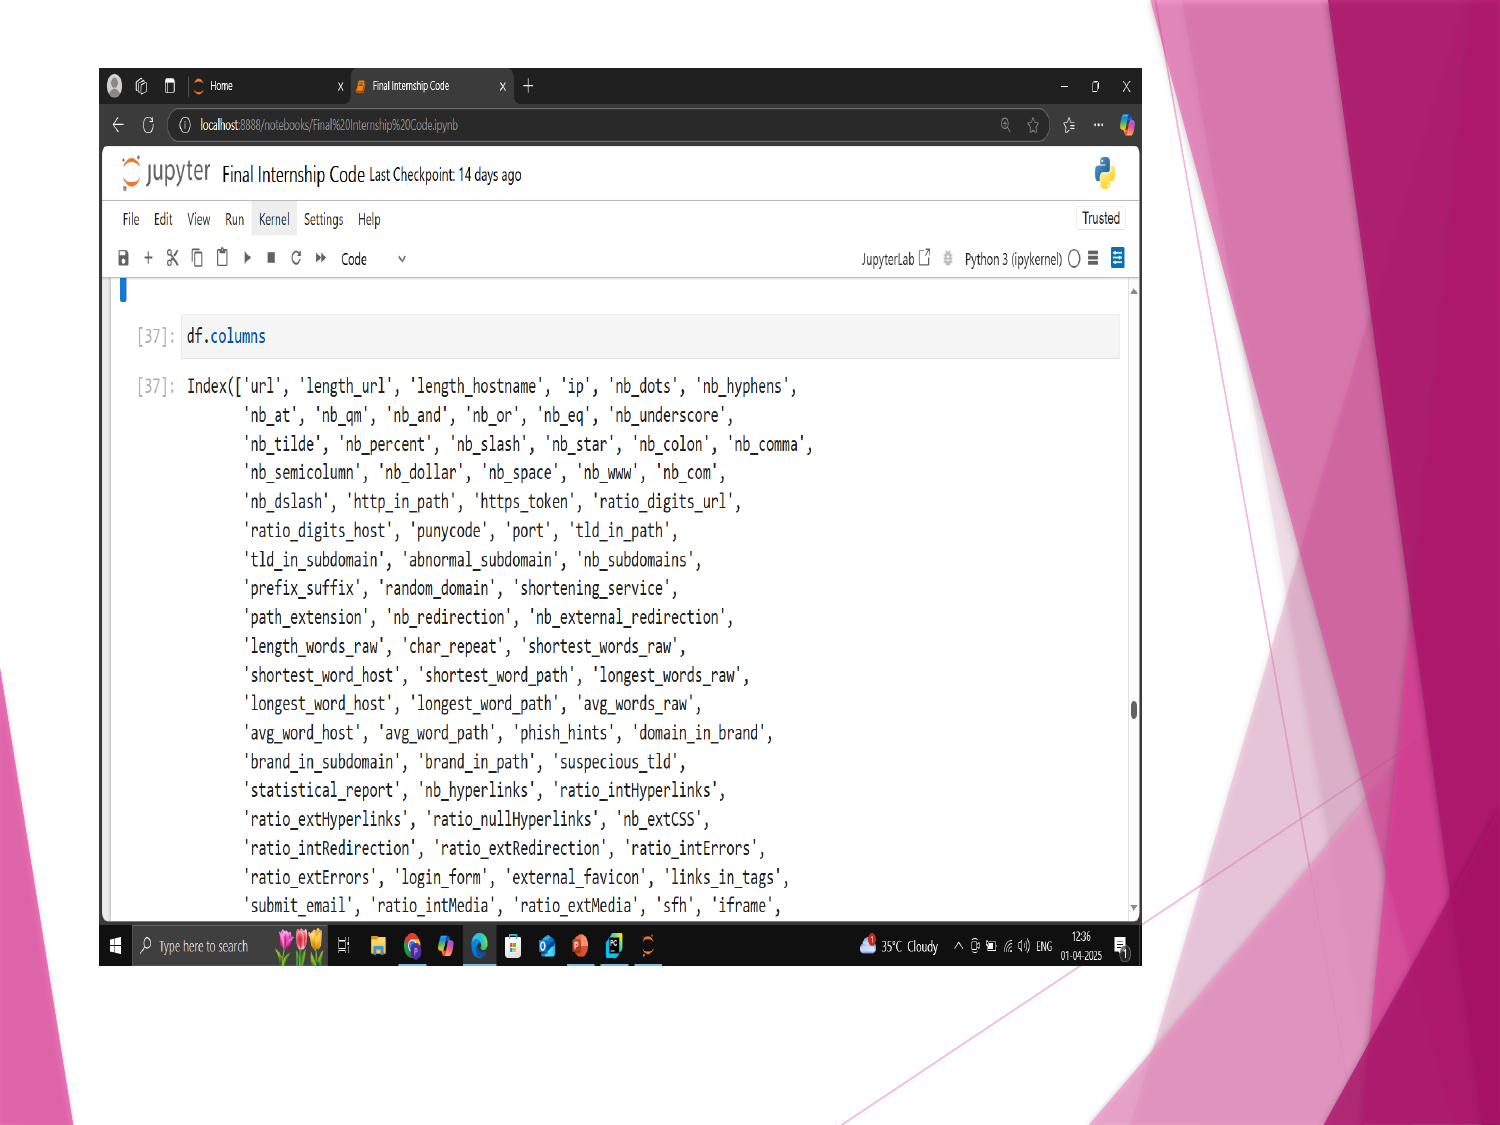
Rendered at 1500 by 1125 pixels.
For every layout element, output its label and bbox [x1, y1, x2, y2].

list [99, 68, 1142, 967]
